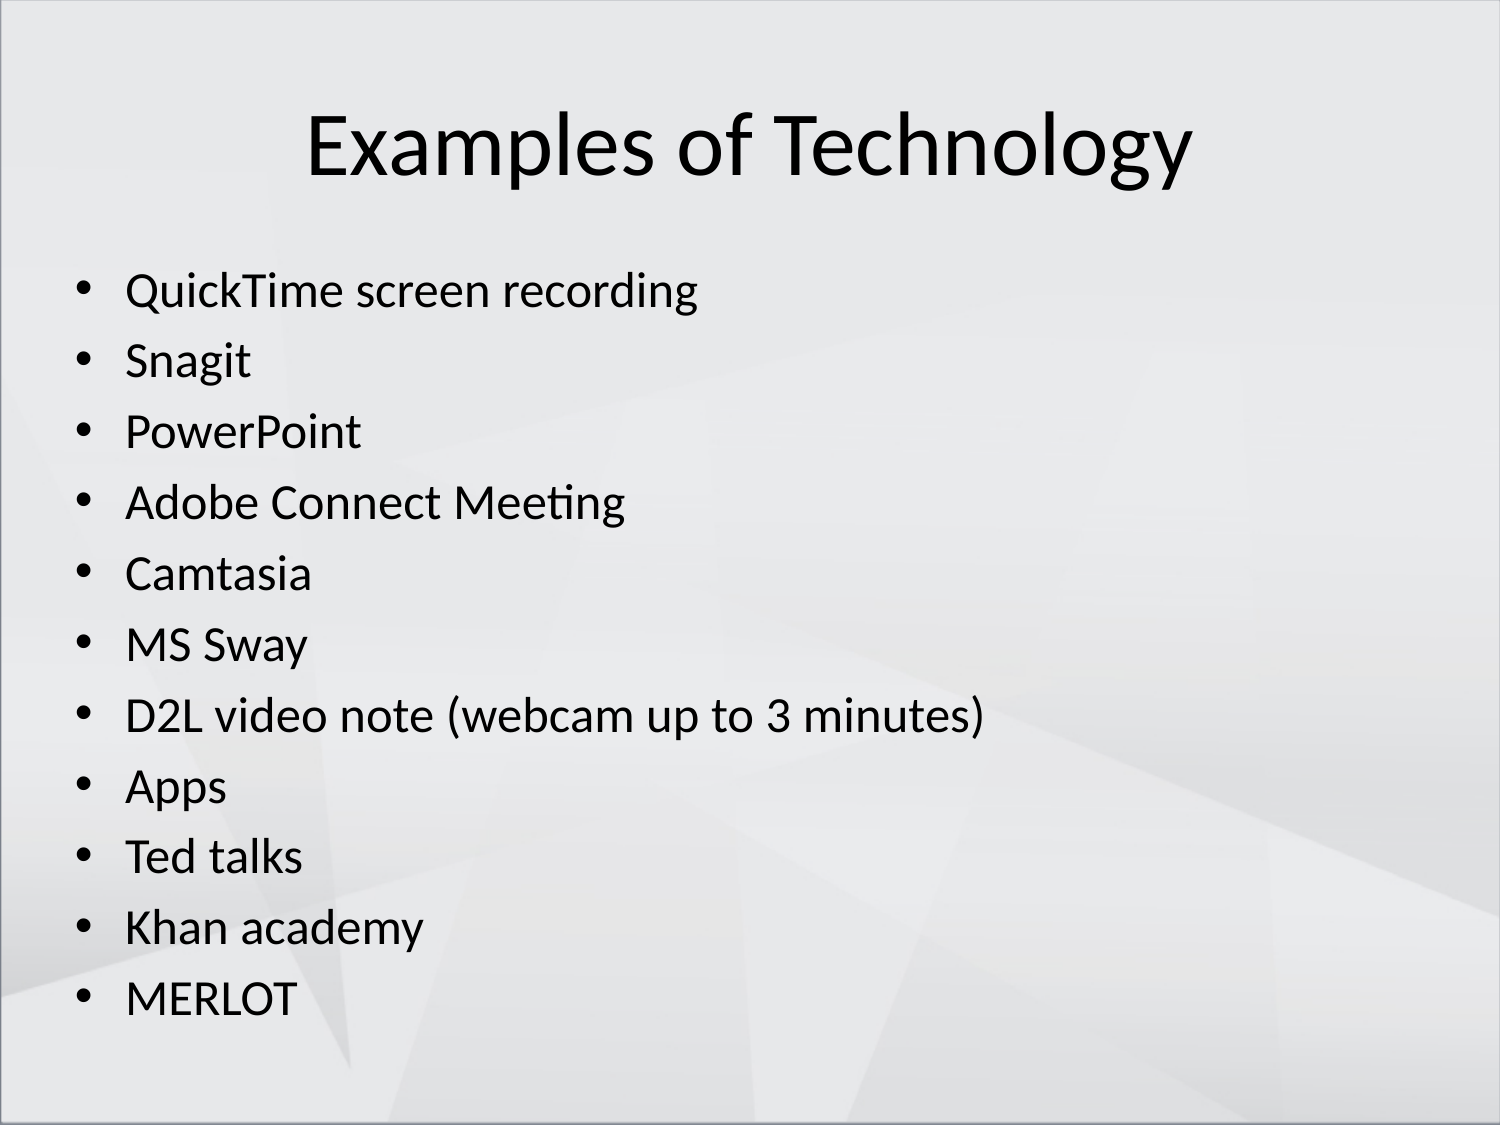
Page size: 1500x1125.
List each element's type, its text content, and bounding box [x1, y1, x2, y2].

list QuickTime screen recording Snagit PowerPoint Adobe Connect Meeting Camtasia MS Sway D2L video note (webcam up to 3 minutes) Apps Ted talks Khan academy MERLOT [59, 248, 1455, 1044]
picture [0, 0, 1500, 1125]
title Examples of Technology [75, 45, 1425, 233]
